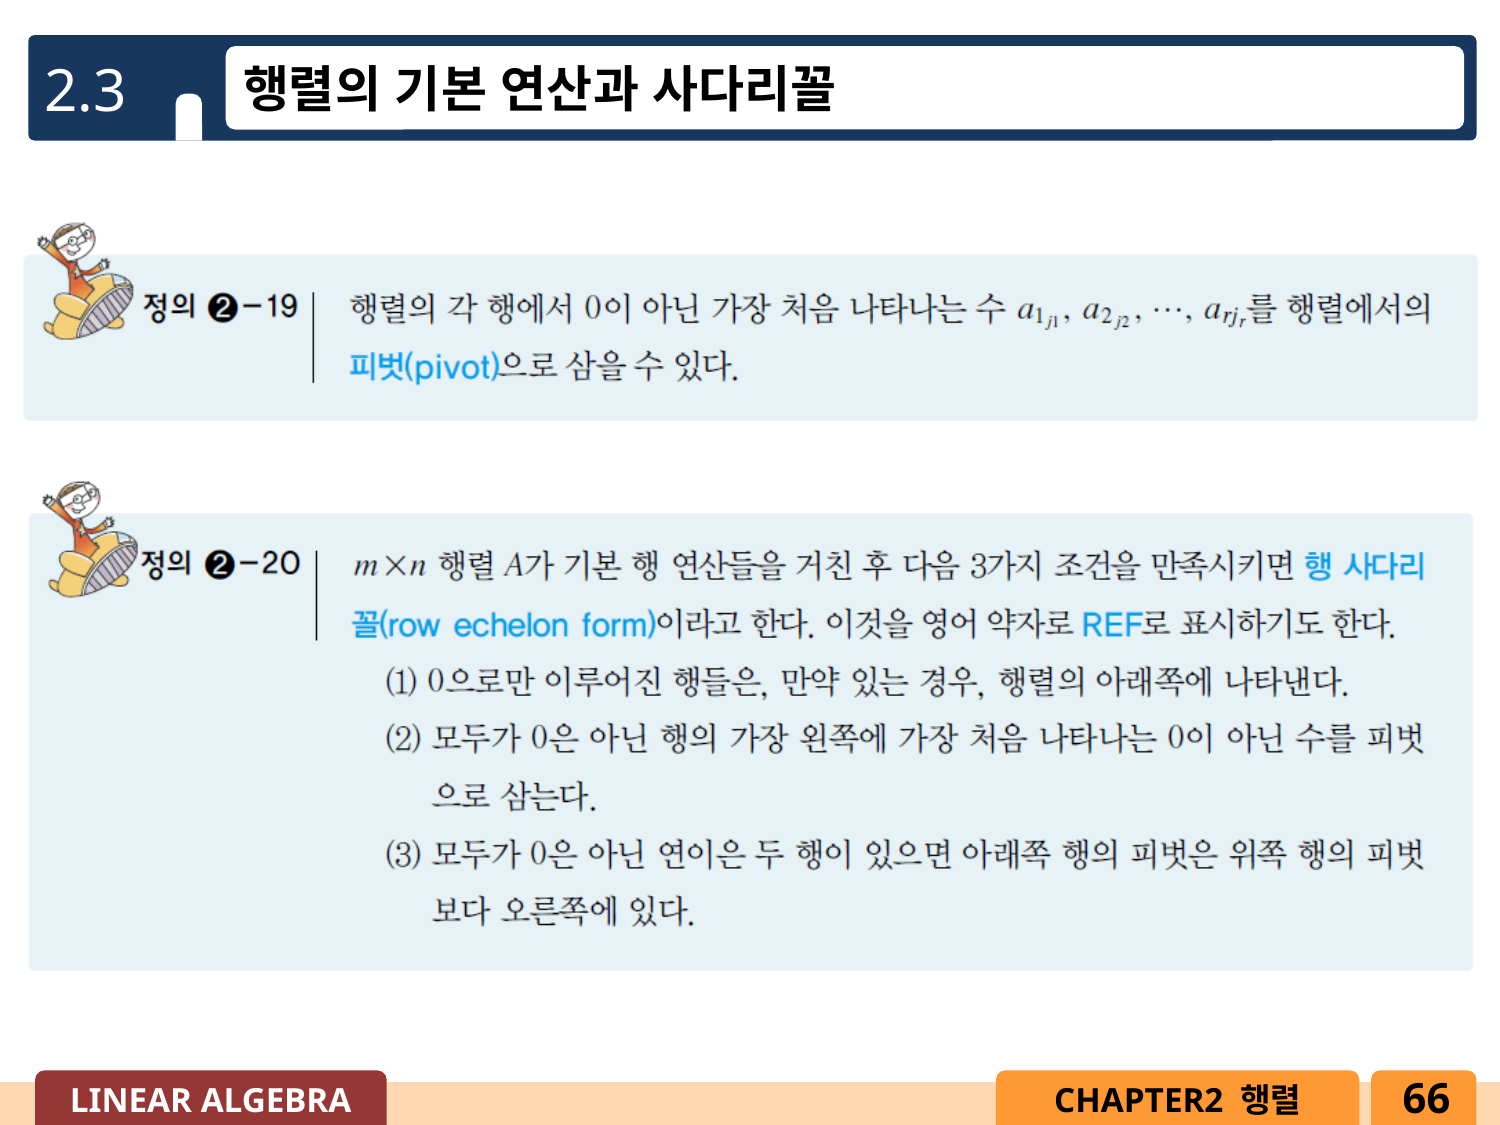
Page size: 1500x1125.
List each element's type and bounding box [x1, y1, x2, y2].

text_box [28, 34, 1477, 141]
text_box [0, 1070, 1500, 1125]
picture [0, 198, 1500, 457]
picture [0, 468, 1500, 1001]
